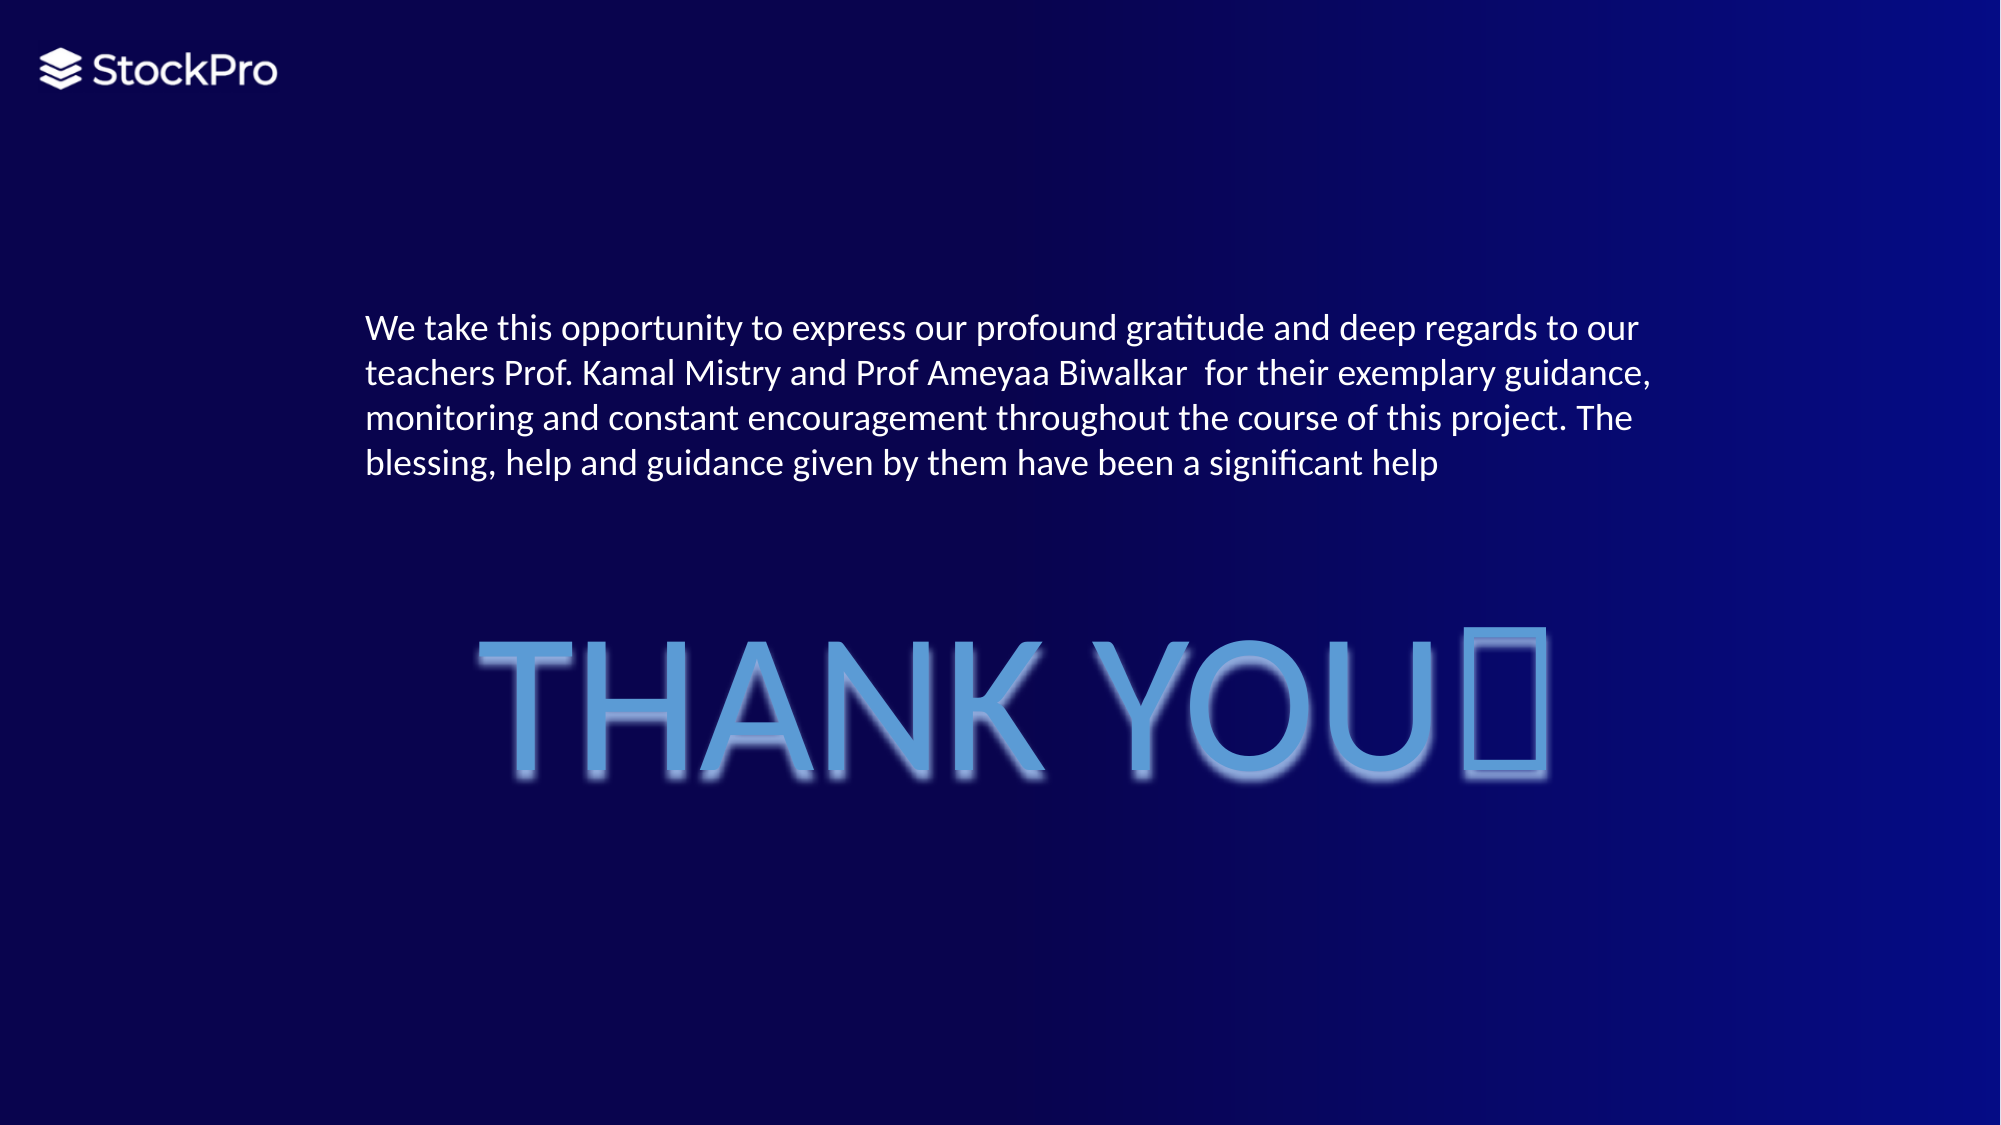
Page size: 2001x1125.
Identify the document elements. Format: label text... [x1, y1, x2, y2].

text_box THANK YOU [372, 562, 1671, 818]
text_box We take this opportunity to express our profound gratitude and deep regards to our teachers Prof. Kamal Mistry and Prof Ameyaa Biwalkar for their exemplary guidance, monitoring and constant encouragement throughout the course of this project. The blessing, help and guidance given by them have been a significant help [350, 295, 1741, 491]
picture [0, 0, 2001, 1125]
